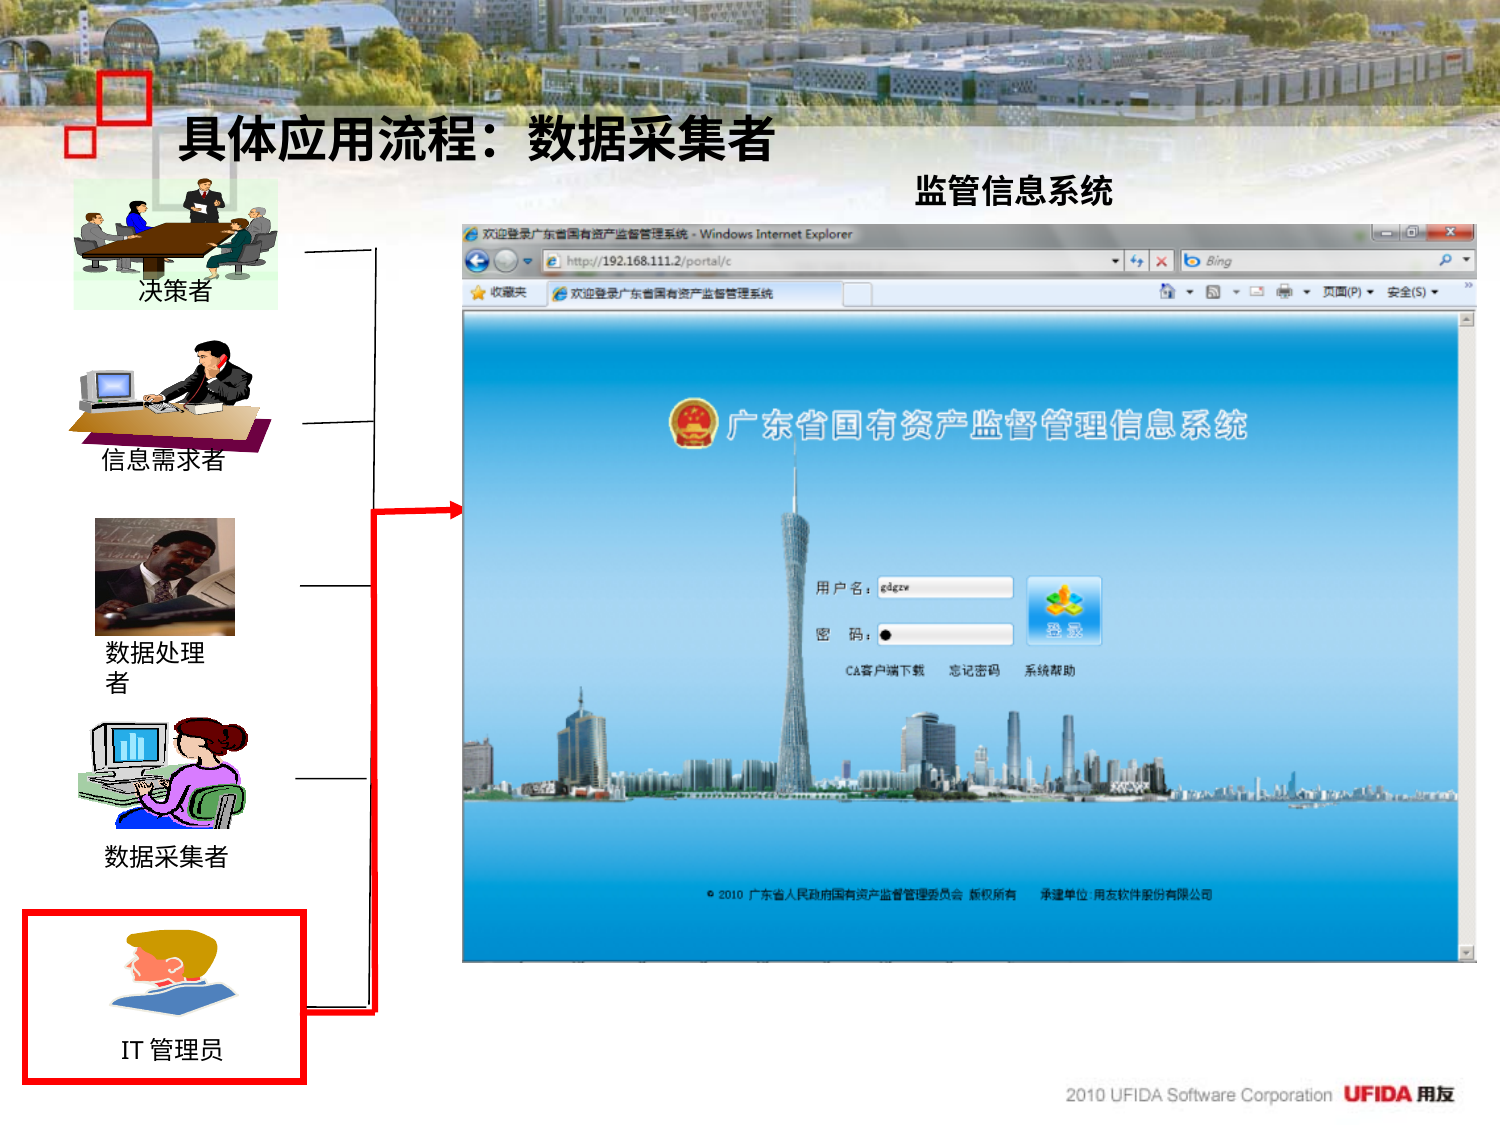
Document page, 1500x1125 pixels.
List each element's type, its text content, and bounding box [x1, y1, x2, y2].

text_box 具体应用流程：数据采集者 [162, 99, 1287, 175]
text_box [24, 912, 304, 1082]
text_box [43, 339, 286, 479]
text_box [416, 511, 456, 518]
picture [0, 0, 1500, 1125]
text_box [106, 931, 245, 1073]
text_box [64, 712, 270, 875]
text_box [90, 518, 235, 707]
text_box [73, 178, 279, 311]
text_box 监管信息系统 [899, 162, 1142, 218]
